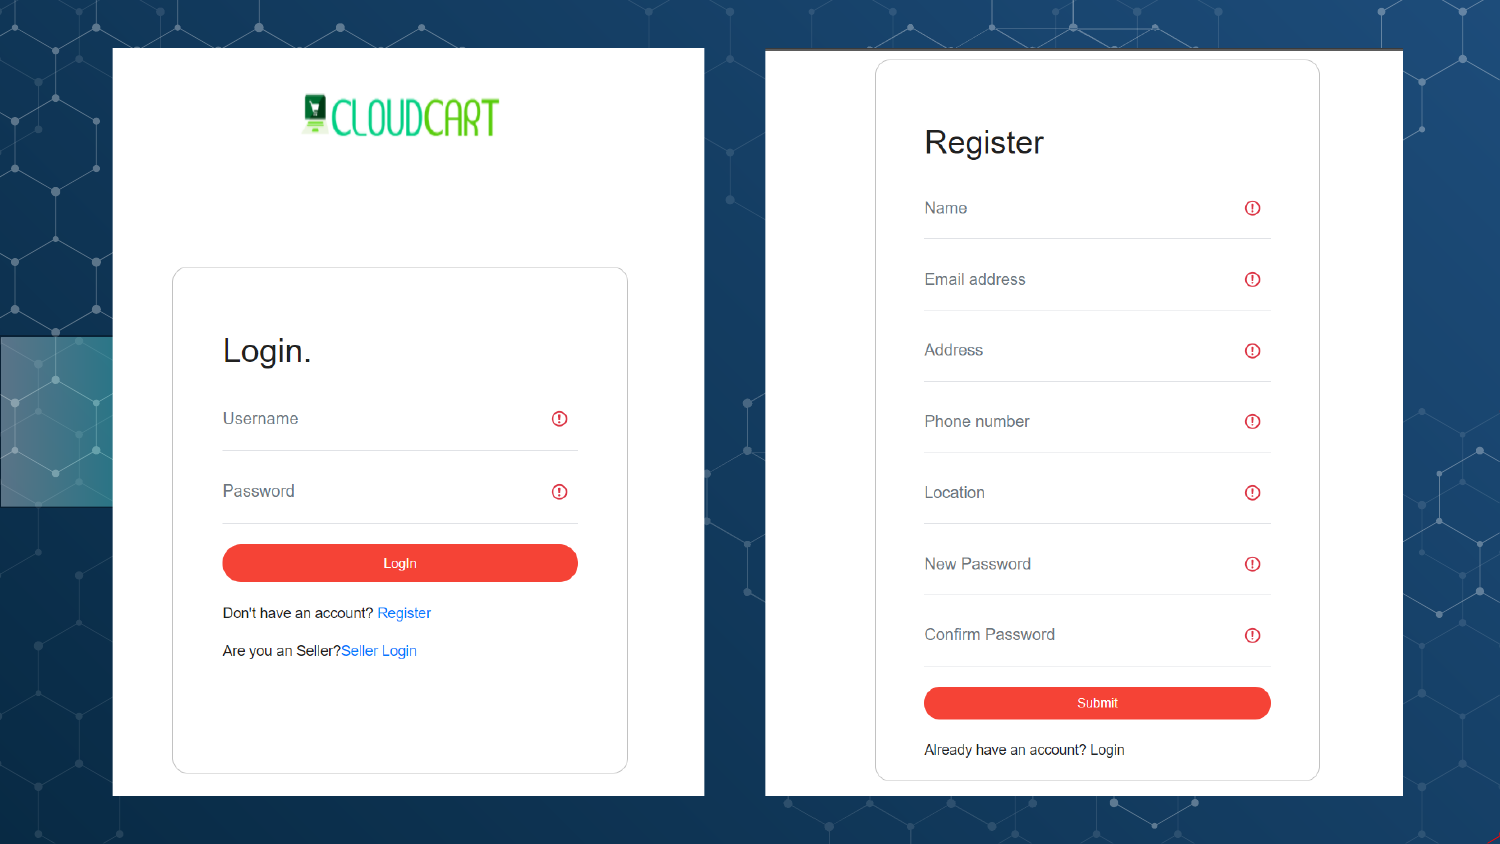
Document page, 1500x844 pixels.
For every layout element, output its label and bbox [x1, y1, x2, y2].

picture [765, 47, 1404, 796]
picture [112, 47, 705, 796]
